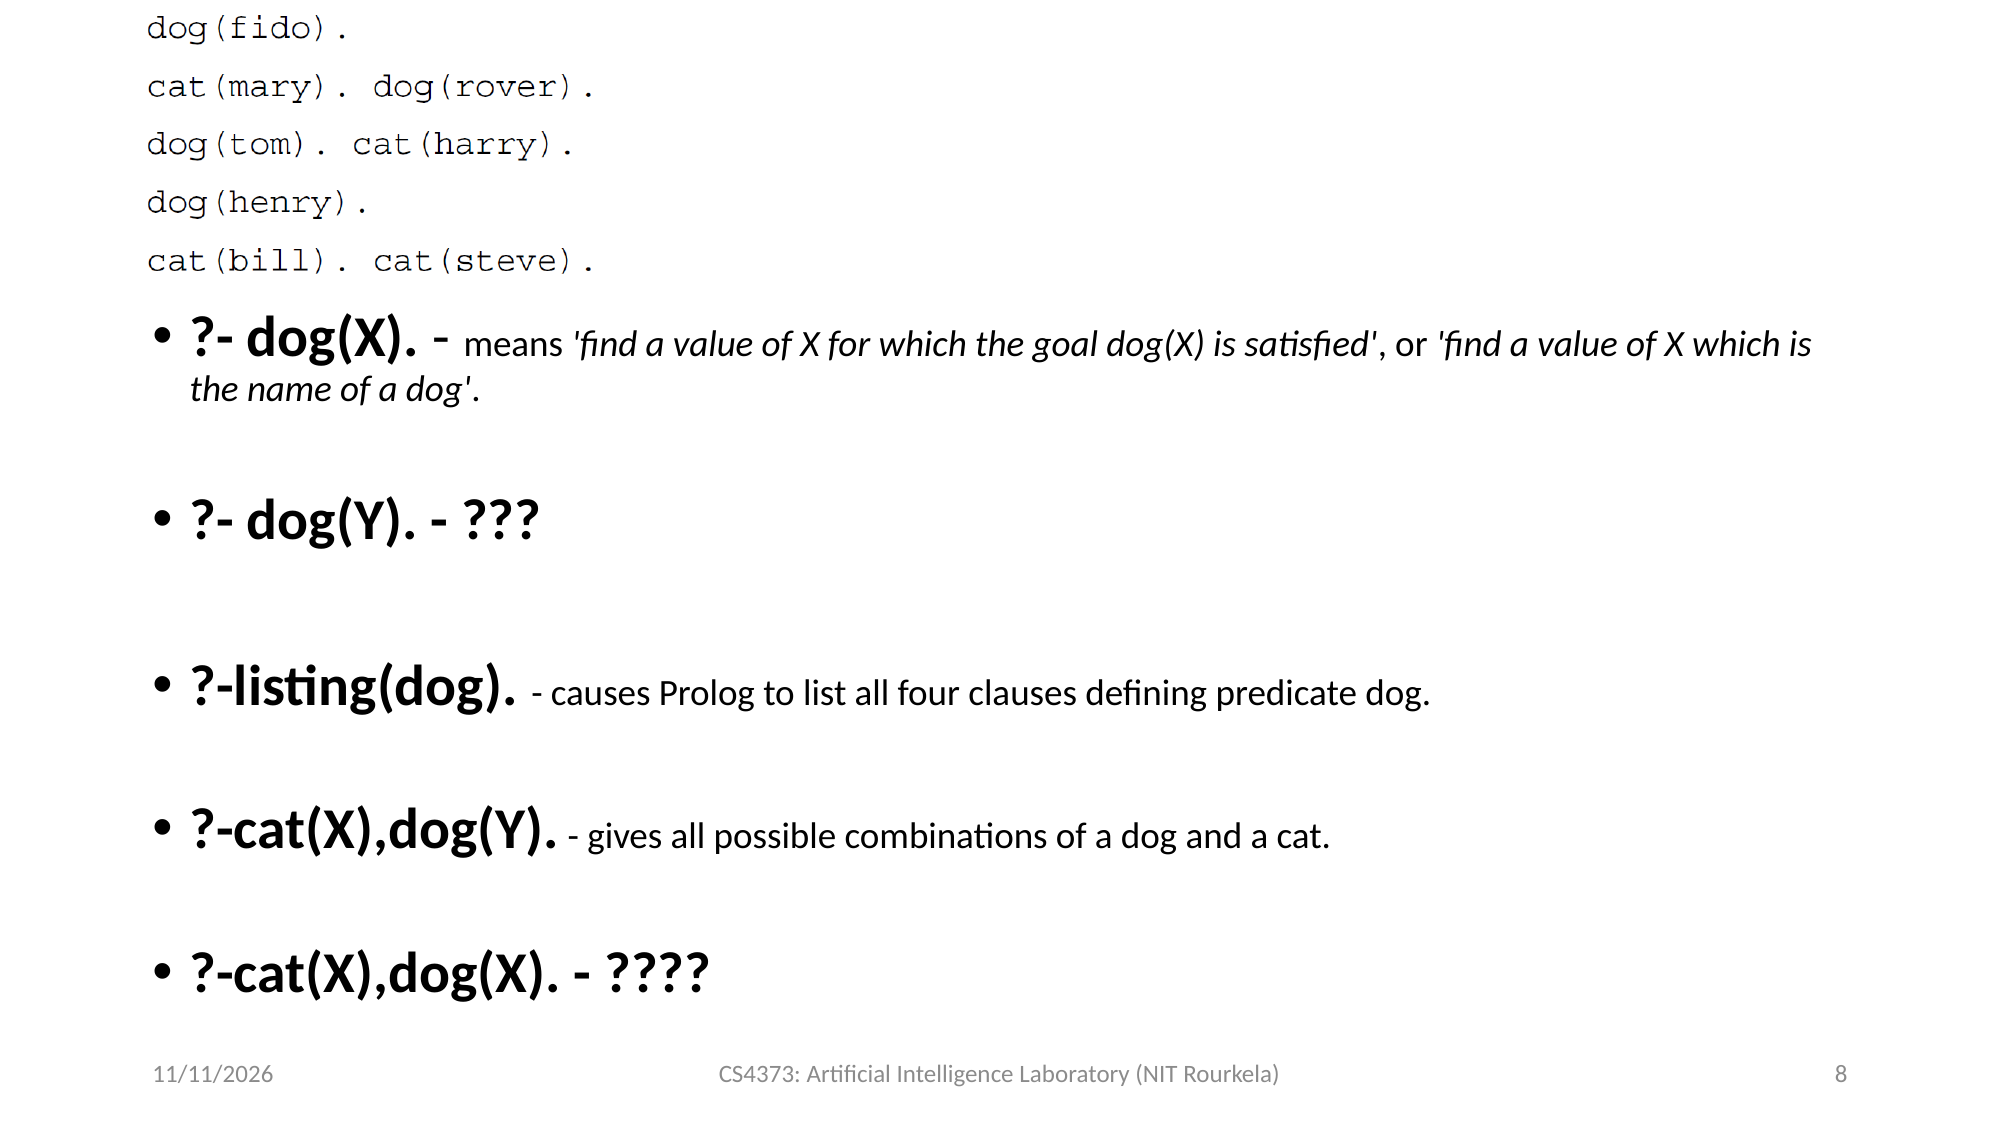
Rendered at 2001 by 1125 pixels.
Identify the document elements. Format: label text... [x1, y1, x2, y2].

picture [137, 9, 605, 285]
slide_number 8 [1412, 1042, 1863, 1103]
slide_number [137, 1042, 588, 1103]
footer CS4373: Artificial Intelligence Laboratory (NIT Rourkela) [662, 1042, 1338, 1103]
list ?- dog(X). - means 'find a value of X for which the goal dog(X) is satisfied', or 'find a value of X which is the name of a dog'. ?- dog(Y). - ??? ?-listing(dog). - causes Prolog to list all four clauses defining predicate dog. ?-cat(X),dog(Y). - gives all possible combinations of a dog and a cat. ?-cat(X),dog(X). - ???? [137, 299, 1863, 1014]
